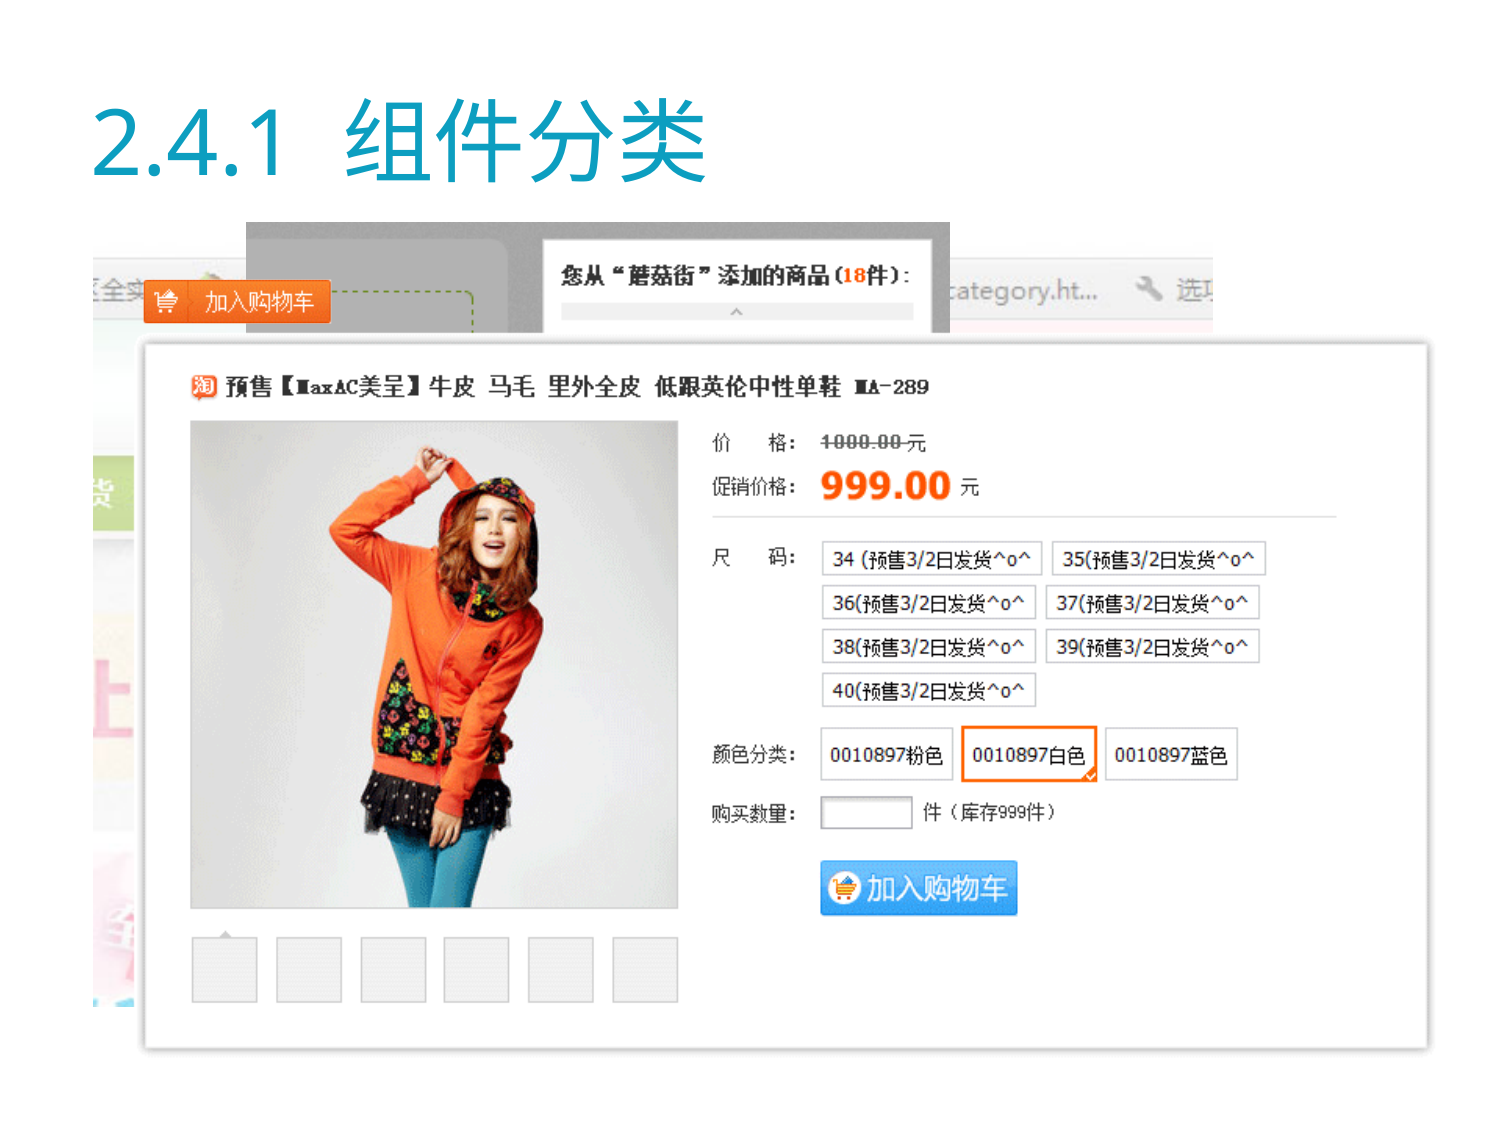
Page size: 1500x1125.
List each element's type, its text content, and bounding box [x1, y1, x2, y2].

title 2.4.1 组件分类 [75, 45, 1425, 233]
picture [93, 210, 1441, 1061]
